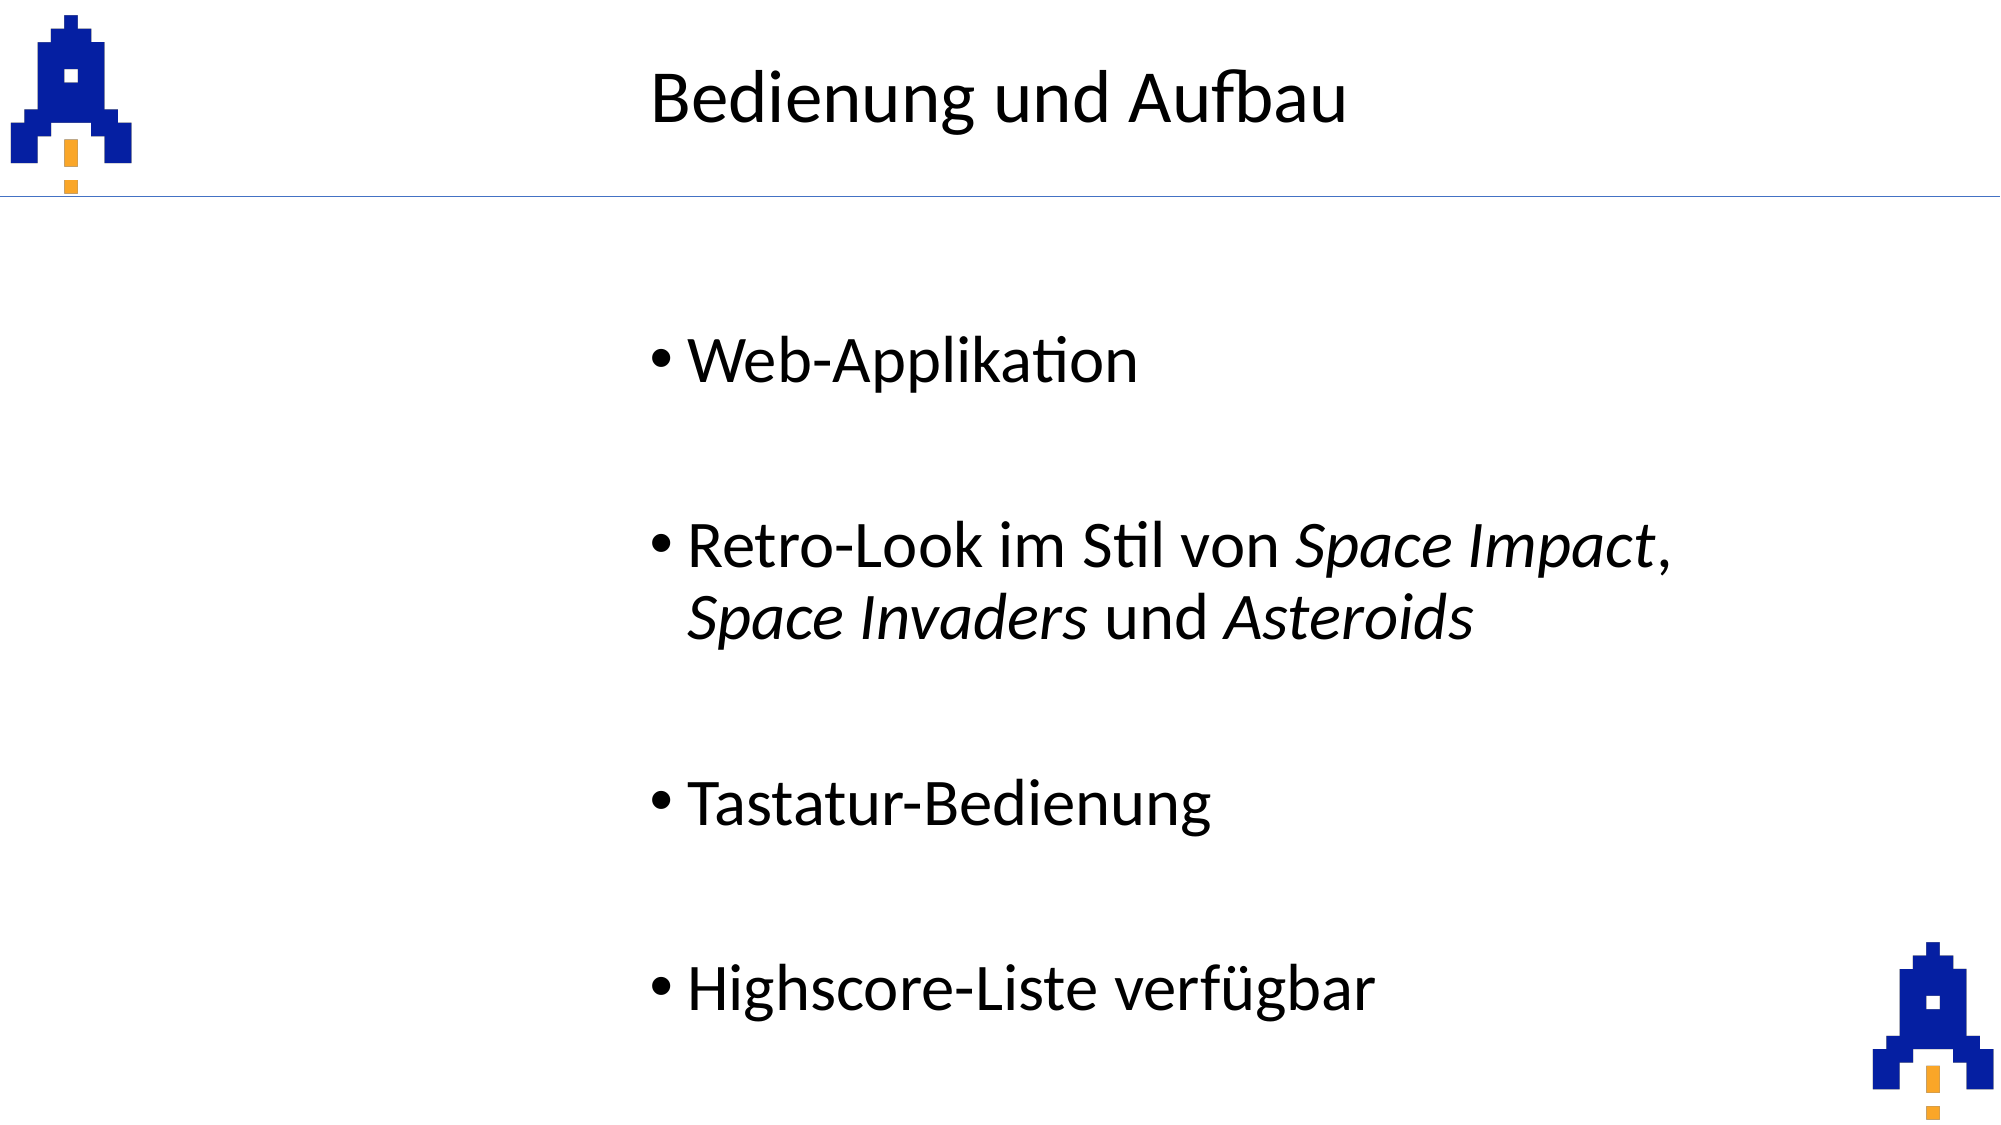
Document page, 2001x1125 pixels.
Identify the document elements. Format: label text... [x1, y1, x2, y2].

picture [1868, 937, 2000, 1125]
list Web-Applikation Retro-Look im Stil von Space Impact, Space Invaders und Asteroids Tastatur-Bedienung Highscore-Liste verfügbar [634, 317, 1821, 1037]
text_box Bedienung und Aufbau [0, 0, 2000, 196]
